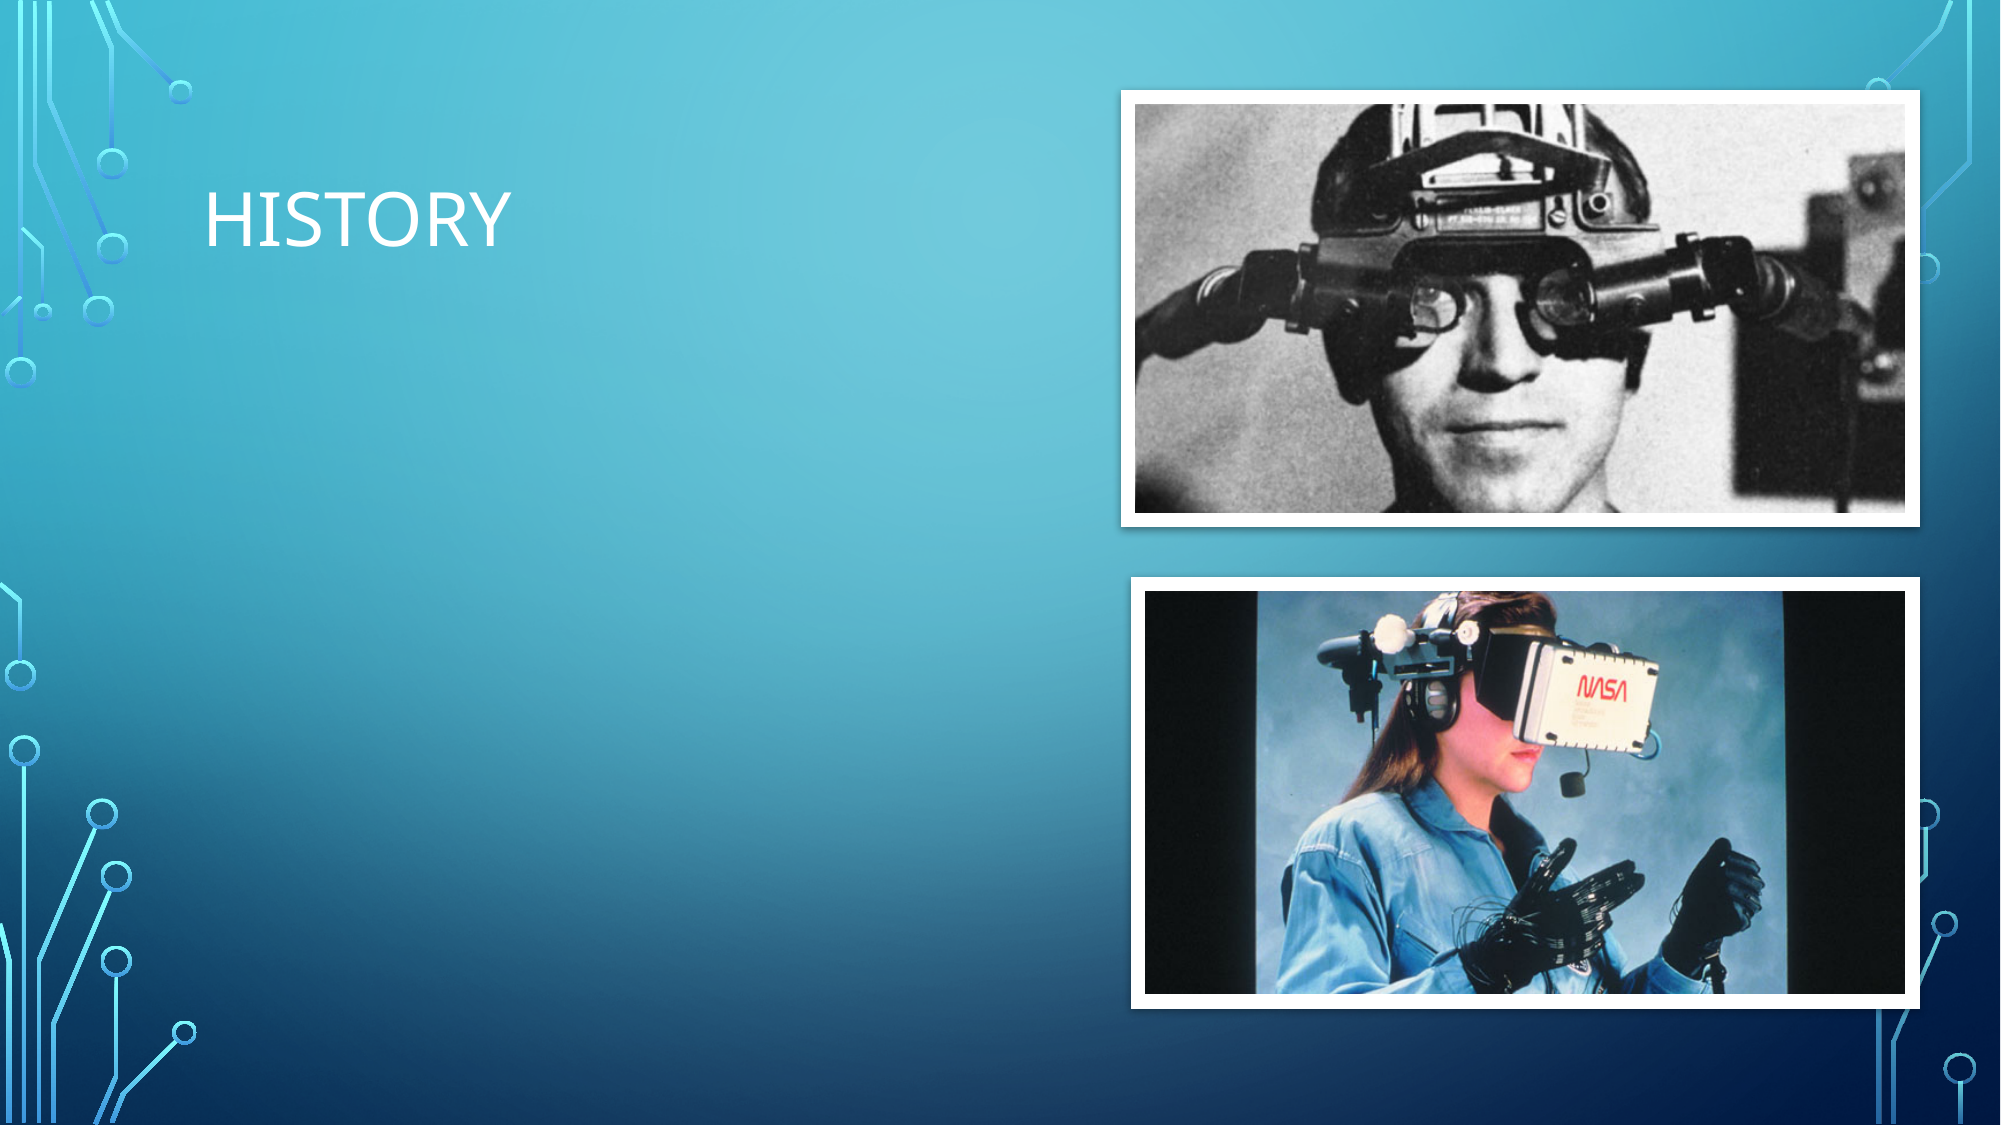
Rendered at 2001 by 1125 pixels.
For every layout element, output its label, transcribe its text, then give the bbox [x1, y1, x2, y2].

picture [1144, 591, 1906, 995]
picture [1135, 104, 1906, 513]
title History [187, 101, 1115, 344]
